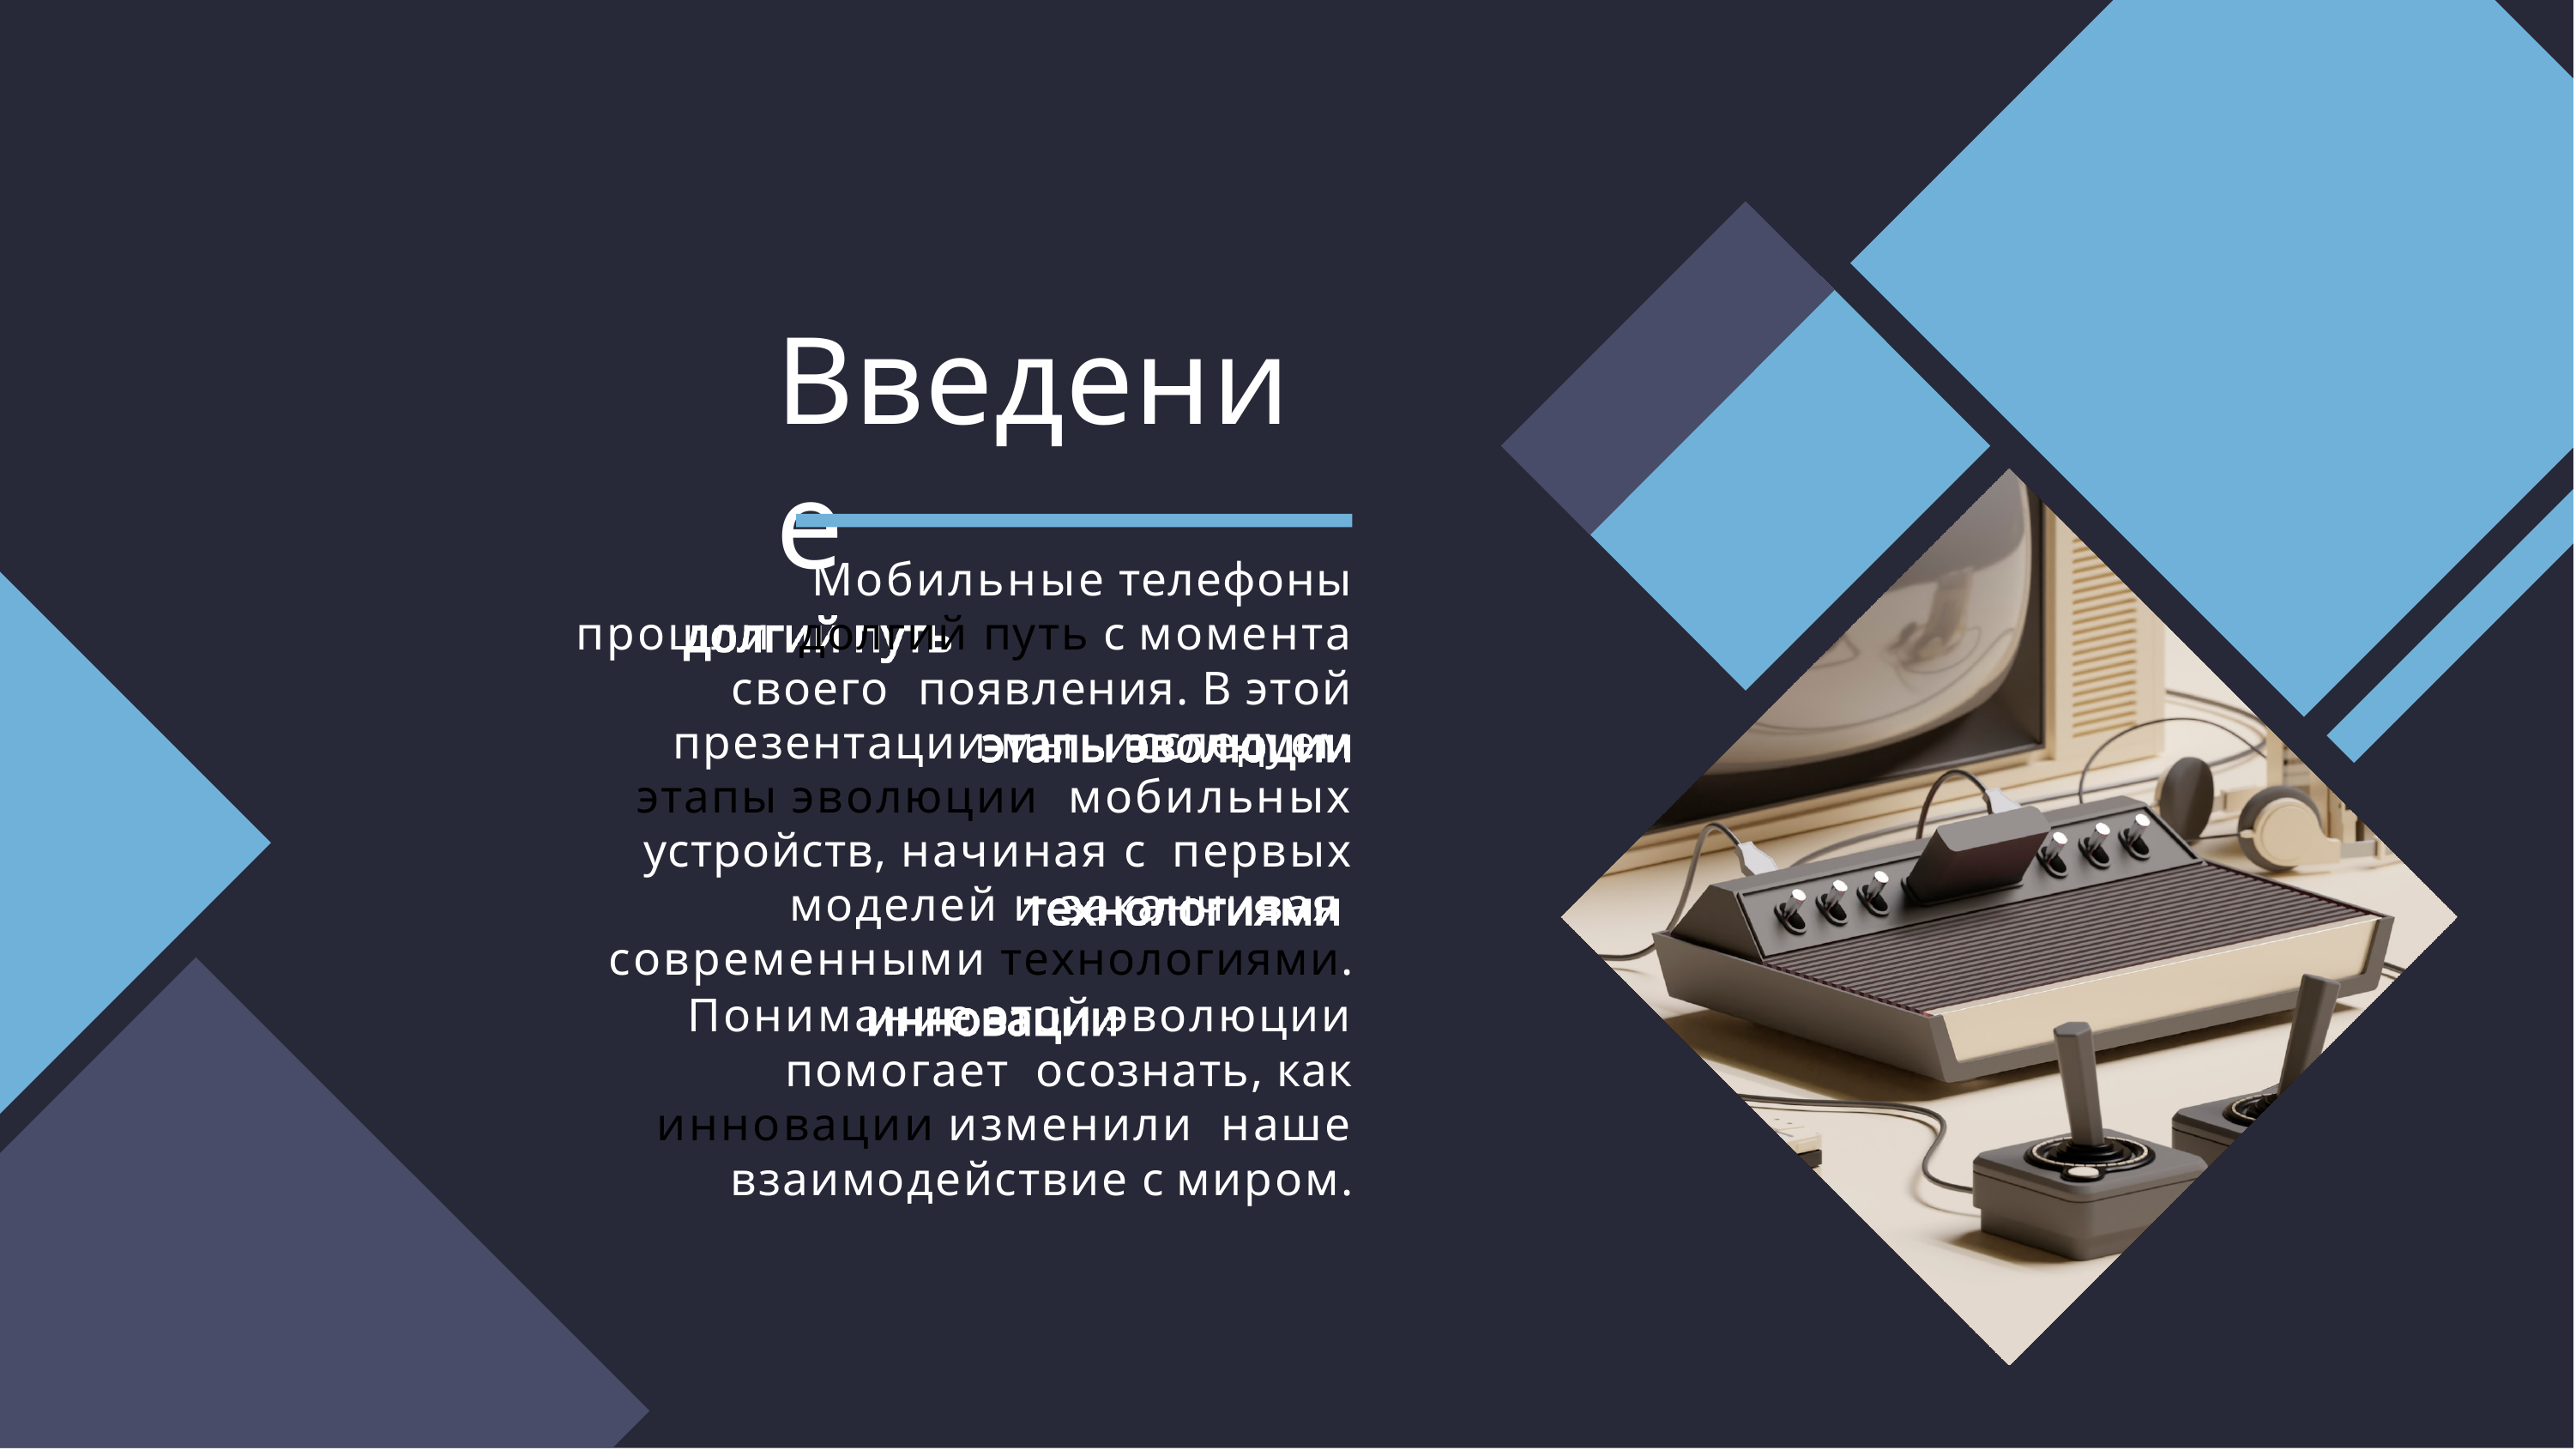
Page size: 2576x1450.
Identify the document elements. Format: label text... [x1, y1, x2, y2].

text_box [0, 571, 650, 1448]
picture [1560, 467, 2458, 1365]
text_box Мобильные телефоны прошли долгий путь с момента своего появления. В этой презентации мы исследуем этапы эволюции мобильных устройств, начиная с первых моделей и заканчивая современными технологиями. Понимание этой эволюции помогает осознать, как инновации изменили наше взаимодействие с миром. [519, 551, 1354, 1205]
picture [1023, 898, 1339, 927]
picture [683, 615, 951, 663]
title Введение [774, 301, 1354, 551]
text_box [796, 513, 1353, 528]
picture [869, 1008, 1116, 1044]
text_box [1500, 0, 2574, 764]
picture [982, 734, 1351, 770]
